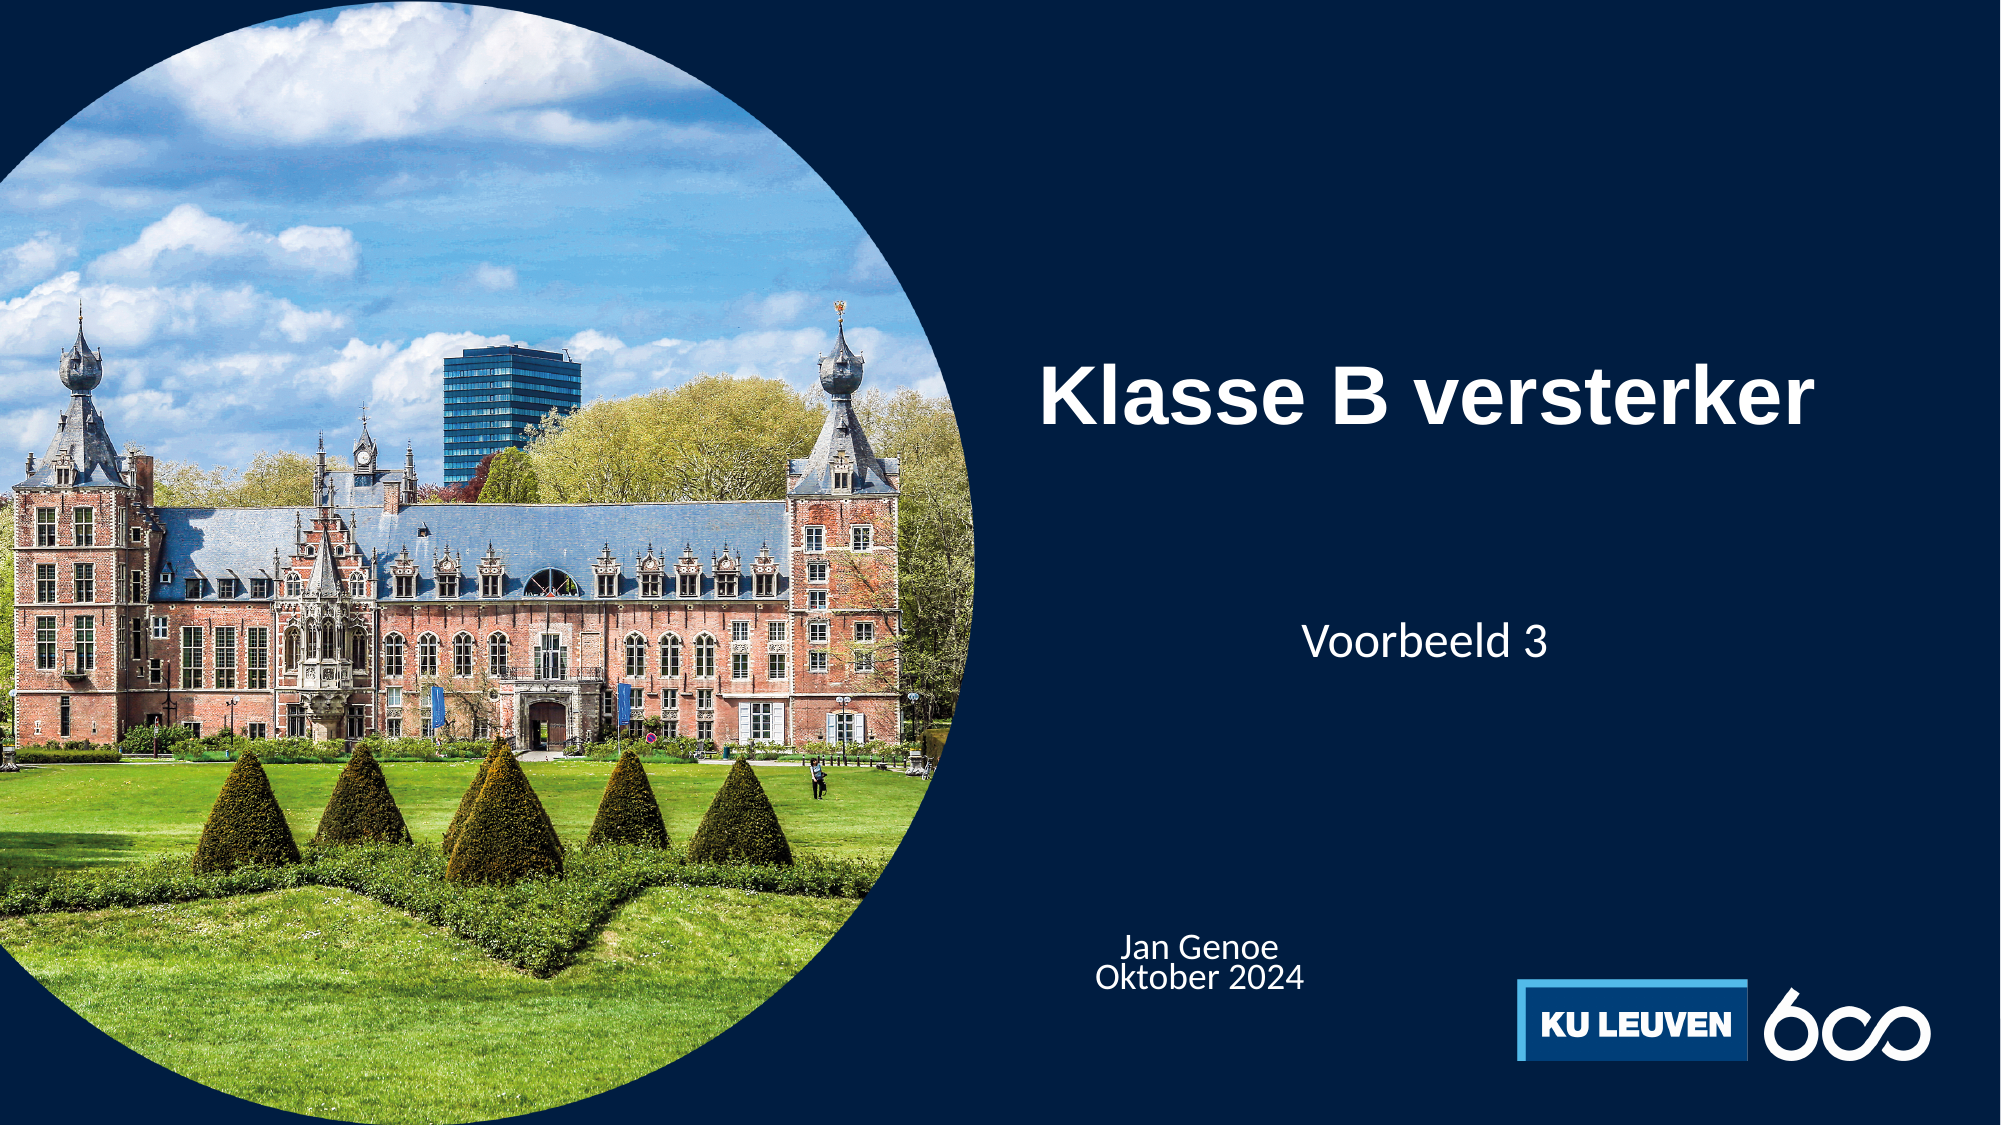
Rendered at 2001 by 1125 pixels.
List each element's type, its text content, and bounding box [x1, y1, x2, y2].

text_box Voorbeeld 3 [1286, 599, 1564, 675]
picture [0, 0, 1020, 1125]
title Klasse B versterker [1039, 283, 1906, 511]
text_box Oktober 2024 [1080, 944, 1320, 1005]
text_box Jan Genoe [1105, 914, 1295, 944]
picture [1517, 979, 1931, 1061]
